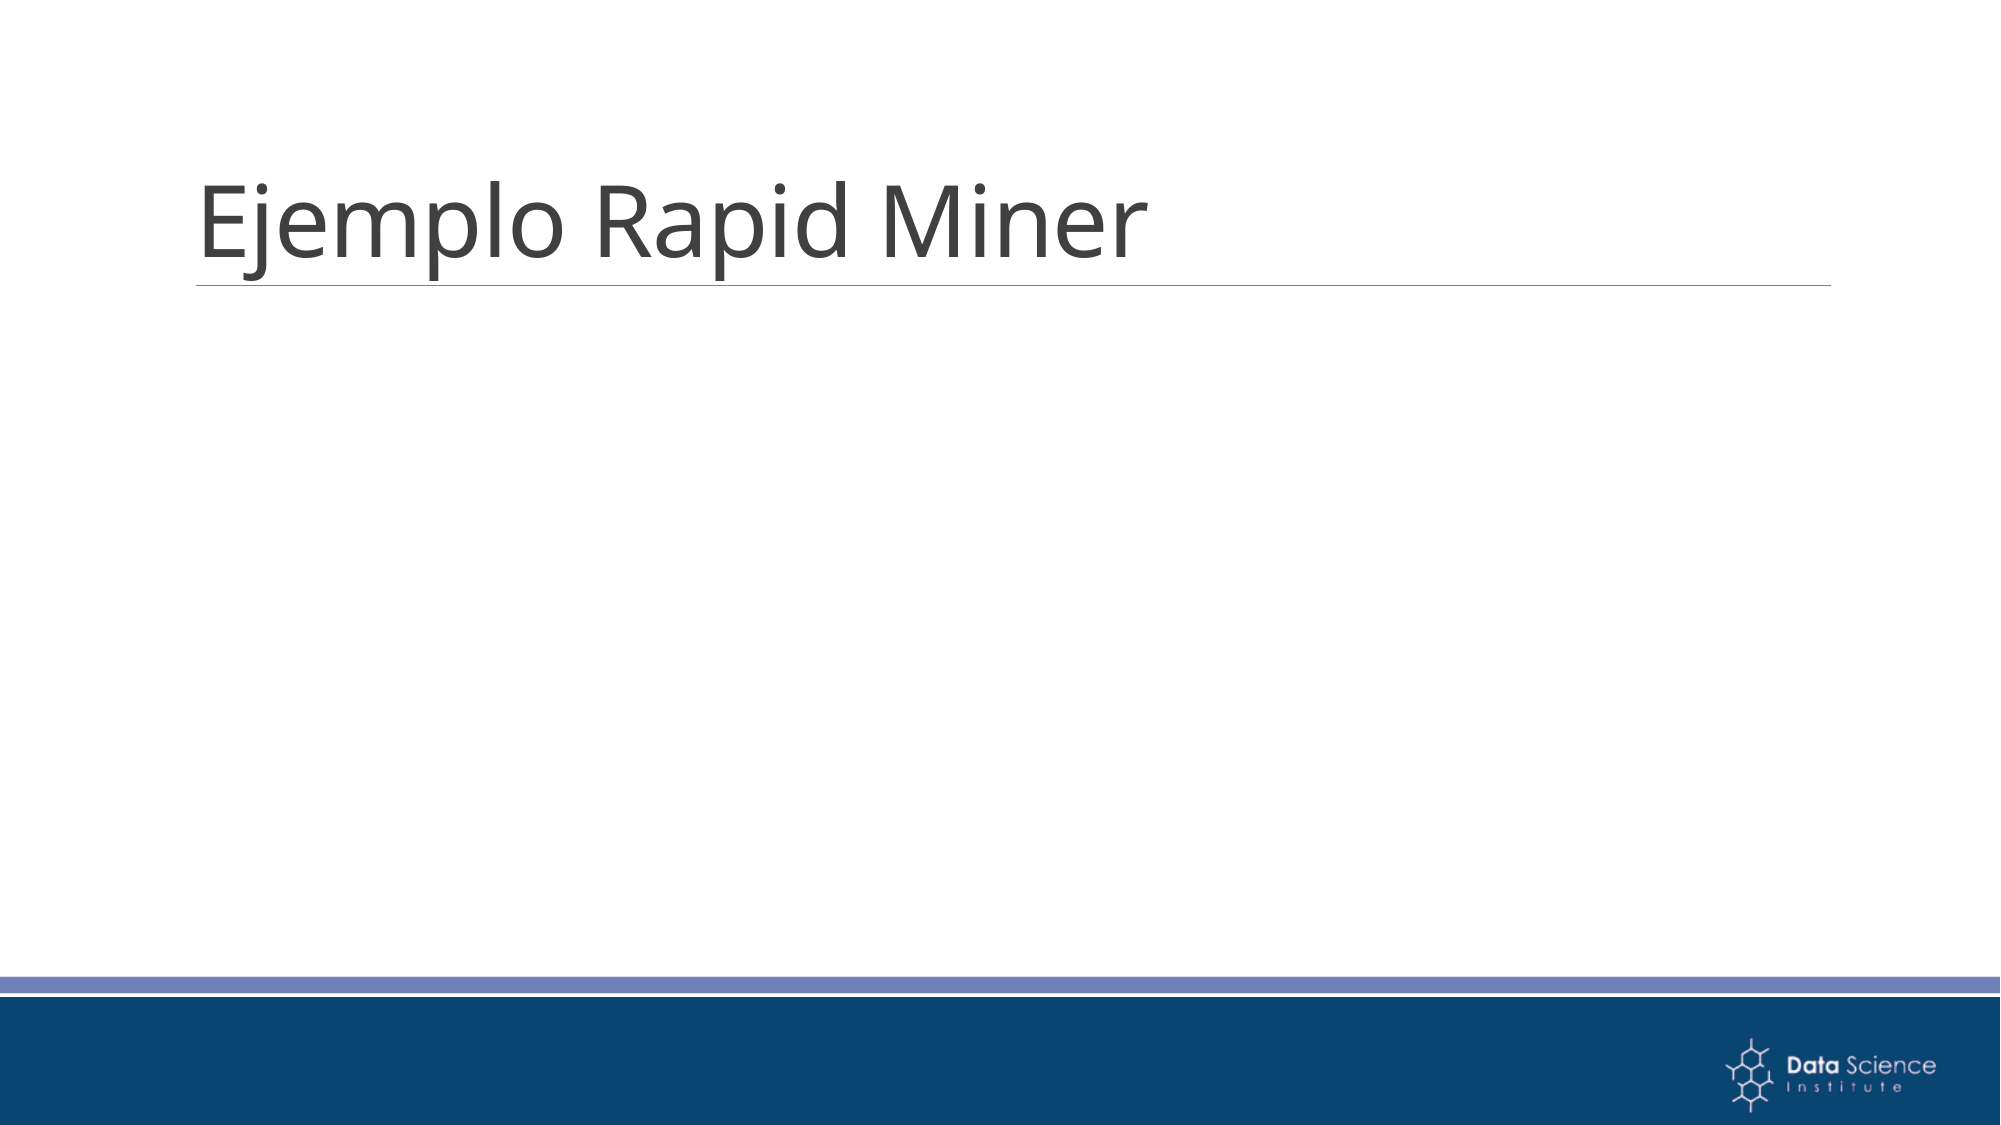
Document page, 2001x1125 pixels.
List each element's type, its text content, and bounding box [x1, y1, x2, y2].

title Ejemplo Rapid Miner [180, 47, 1830, 285]
picture [1675, 993, 1985, 1122]
